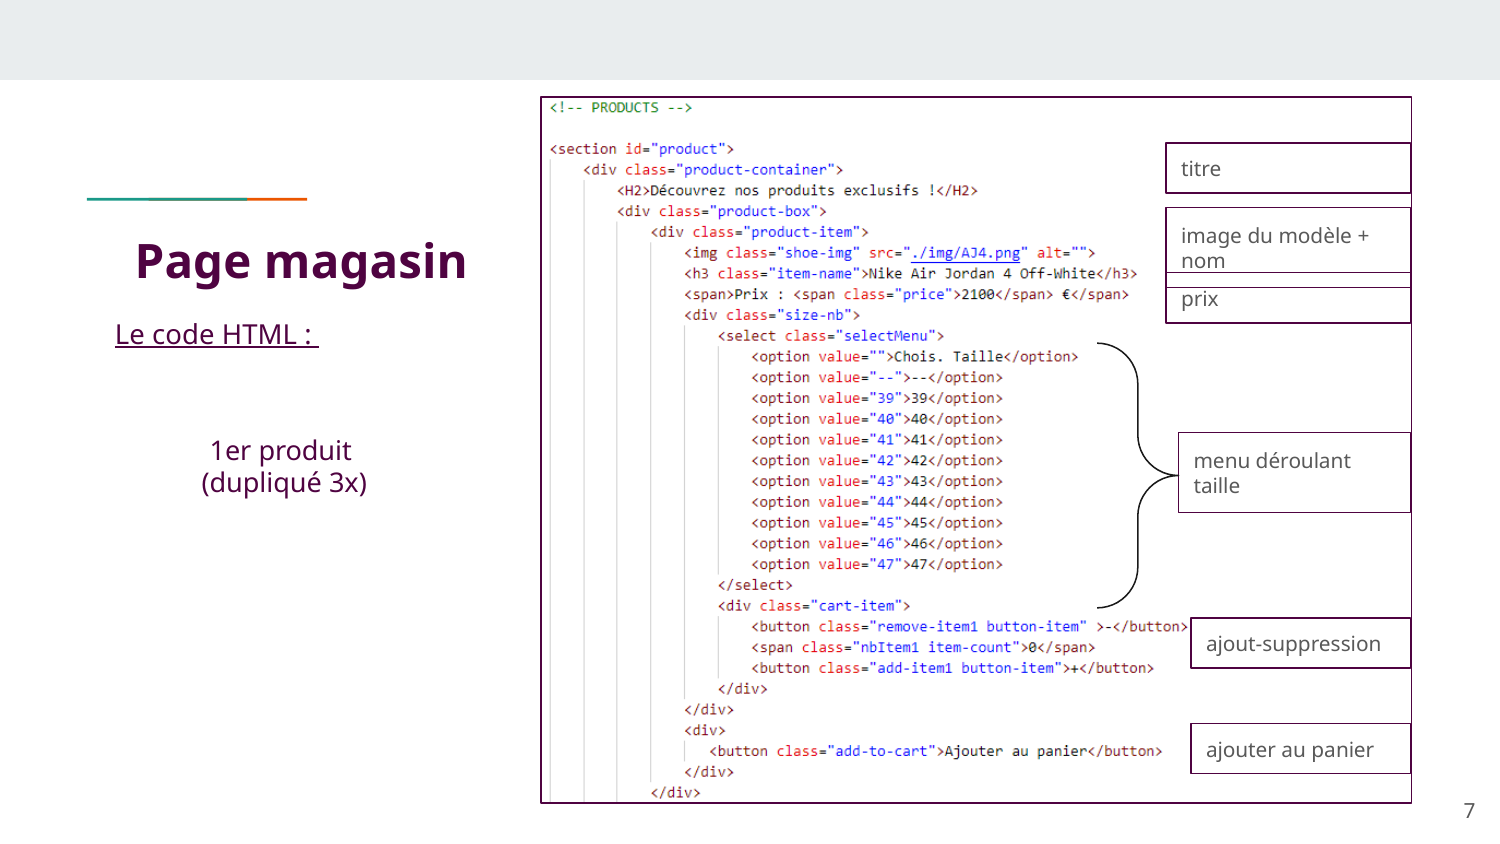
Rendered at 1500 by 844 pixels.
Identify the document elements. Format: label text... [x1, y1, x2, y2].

slide_number ‹#› [1400, 779, 1491, 844]
picture [541, 97, 1411, 803]
text_box 1er produit (dupliqué 3x) [141, 418, 427, 514]
title Page magasin [119, 216, 536, 304]
list Le code HTML : [100, 304, 536, 385]
